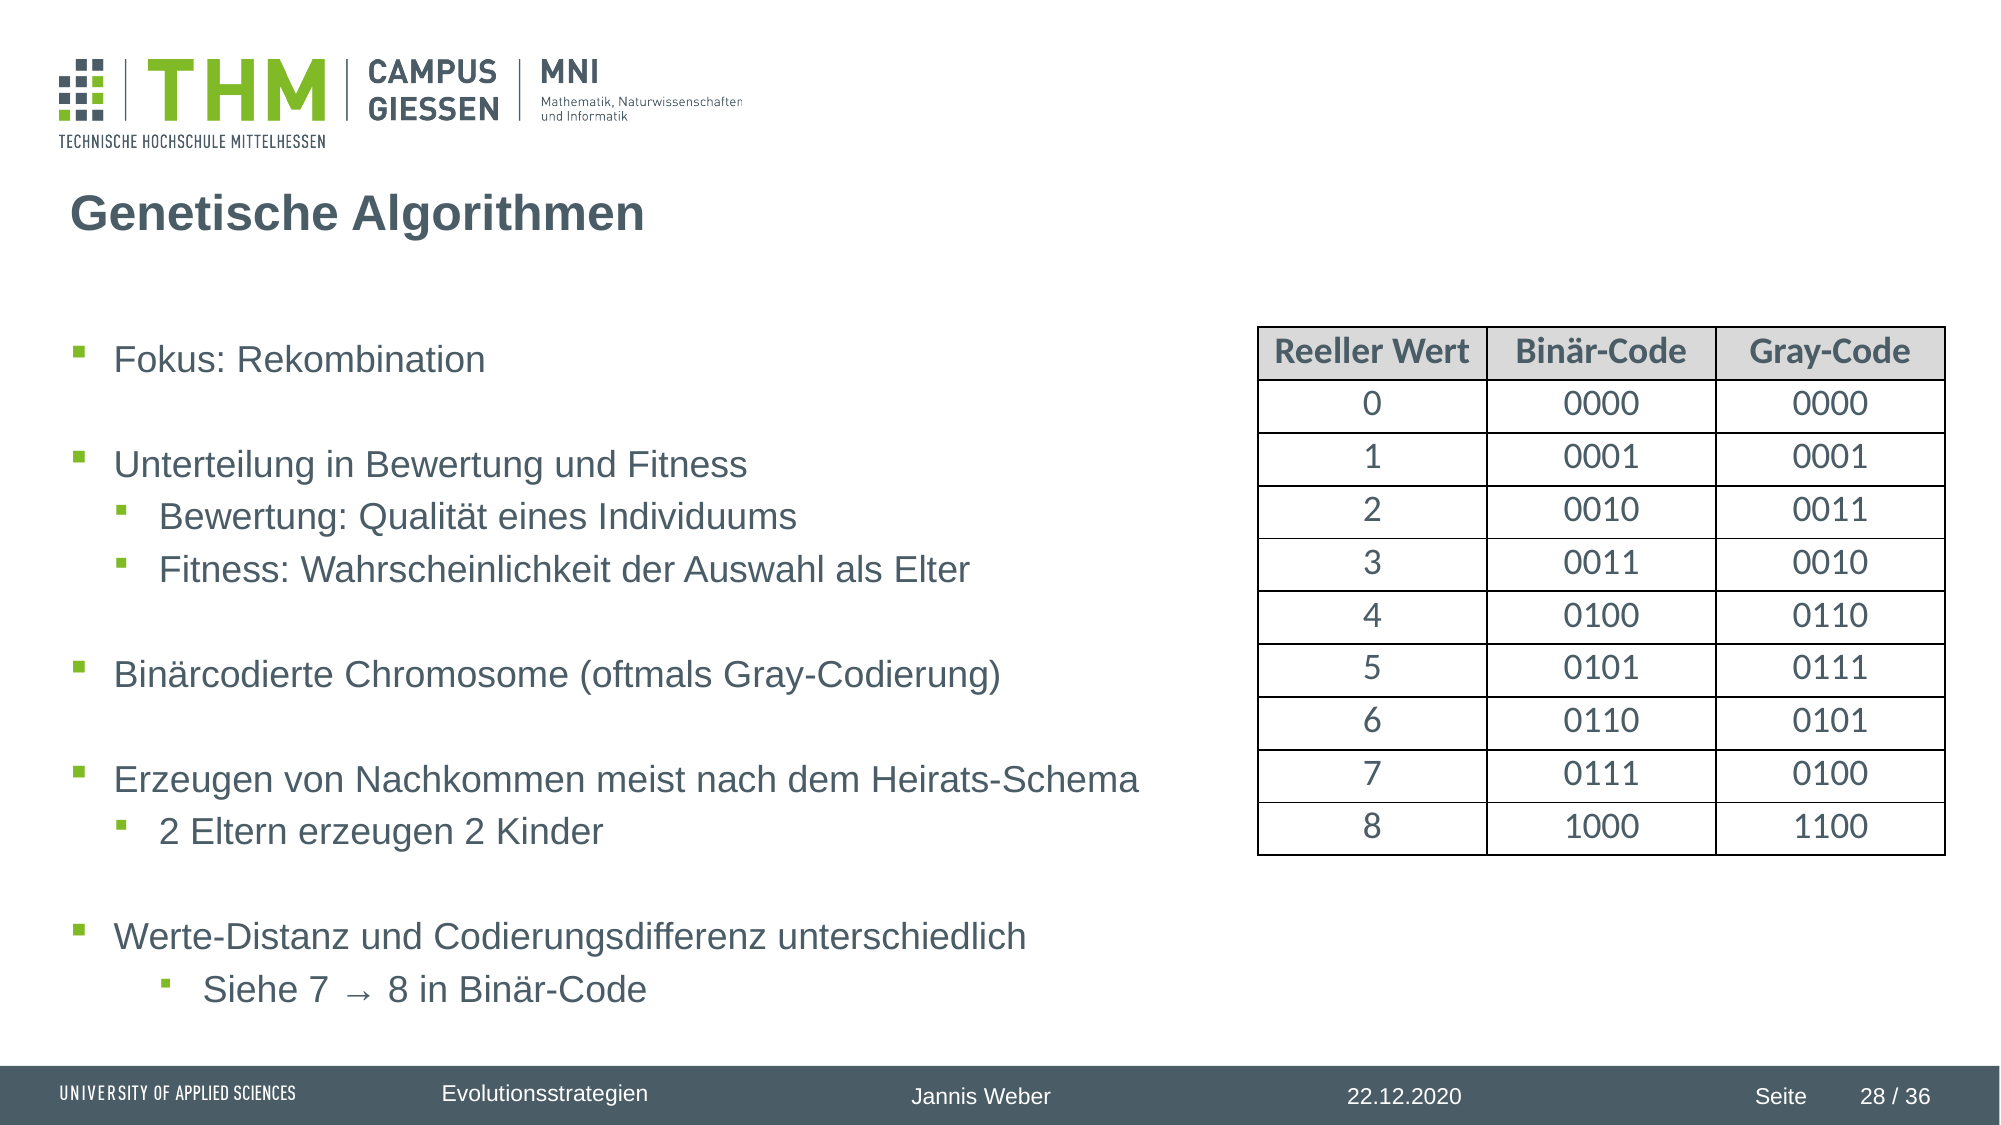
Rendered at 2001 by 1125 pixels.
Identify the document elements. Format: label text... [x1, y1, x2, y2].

table_cell 7 [1259, 751, 1486, 802]
table_cell 0001 [1717, 434, 1944, 485]
picture [59, 1082, 296, 1104]
table_cell 1100 [1717, 803, 1944, 854]
table_cell 0000 [1717, 381, 1944, 432]
table_cell 4 [1259, 592, 1486, 643]
title Genetische Algorithmen [54, 172, 1913, 268]
table_cell 0101 [1488, 645, 1715, 696]
picture [59, 59, 742, 148]
table_header Binär-Code [1488, 328, 1715, 379]
table_cell 0110 [1717, 592, 1944, 643]
table_cell 0111 [1717, 645, 1944, 696]
table_cell 6 [1259, 698, 1486, 749]
table_header Gray-Code [1717, 328, 1944, 379]
table_cell 2 [1259, 487, 1486, 538]
table_cell 0011 [1717, 487, 1944, 538]
table_cell 5 [1259, 645, 1486, 696]
table_cell 0010 [1488, 487, 1715, 538]
table_cell 0010 [1717, 539, 1944, 590]
table_cell 0110 [1488, 698, 1715, 749]
table_cell 0000 [1488, 381, 1715, 432]
table_cell 0 [1259, 381, 1486, 432]
list Fokus: Rekombination Unterteilung in Bewertung und Fitness Bewertung: Qualität eines Individuums Fitness: Wahrscheinlichkeit der Auswahl als Elter Binärcodierte Chromosome (oftmals Gray-Codierung) Erzeugen von Nachkommen meist nach dem Heirats-Schema 2 Eltern erzeugen 2 Kinder Werte-Distanz und Codierungsdifferenz unterschiedlich Siehe 7 → 8 in Binär-Code [54, 327, 1940, 1034]
table_cell 8 [1259, 803, 1486, 854]
table_cell 0100 [1488, 592, 1715, 643]
table_cell 0011 [1488, 539, 1715, 590]
table_cell 0001 [1488, 434, 1715, 485]
table_cell 1 [1259, 434, 1486, 485]
table_cell 0101 [1717, 698, 1944, 749]
table_cell 1000 [1488, 803, 1715, 854]
table_header Reeller Wert [1259, 328, 1486, 379]
table_cell 0111 [1488, 751, 1715, 802]
table_cell 3 [1259, 539, 1486, 590]
table_cell 0100 [1717, 751, 1944, 802]
